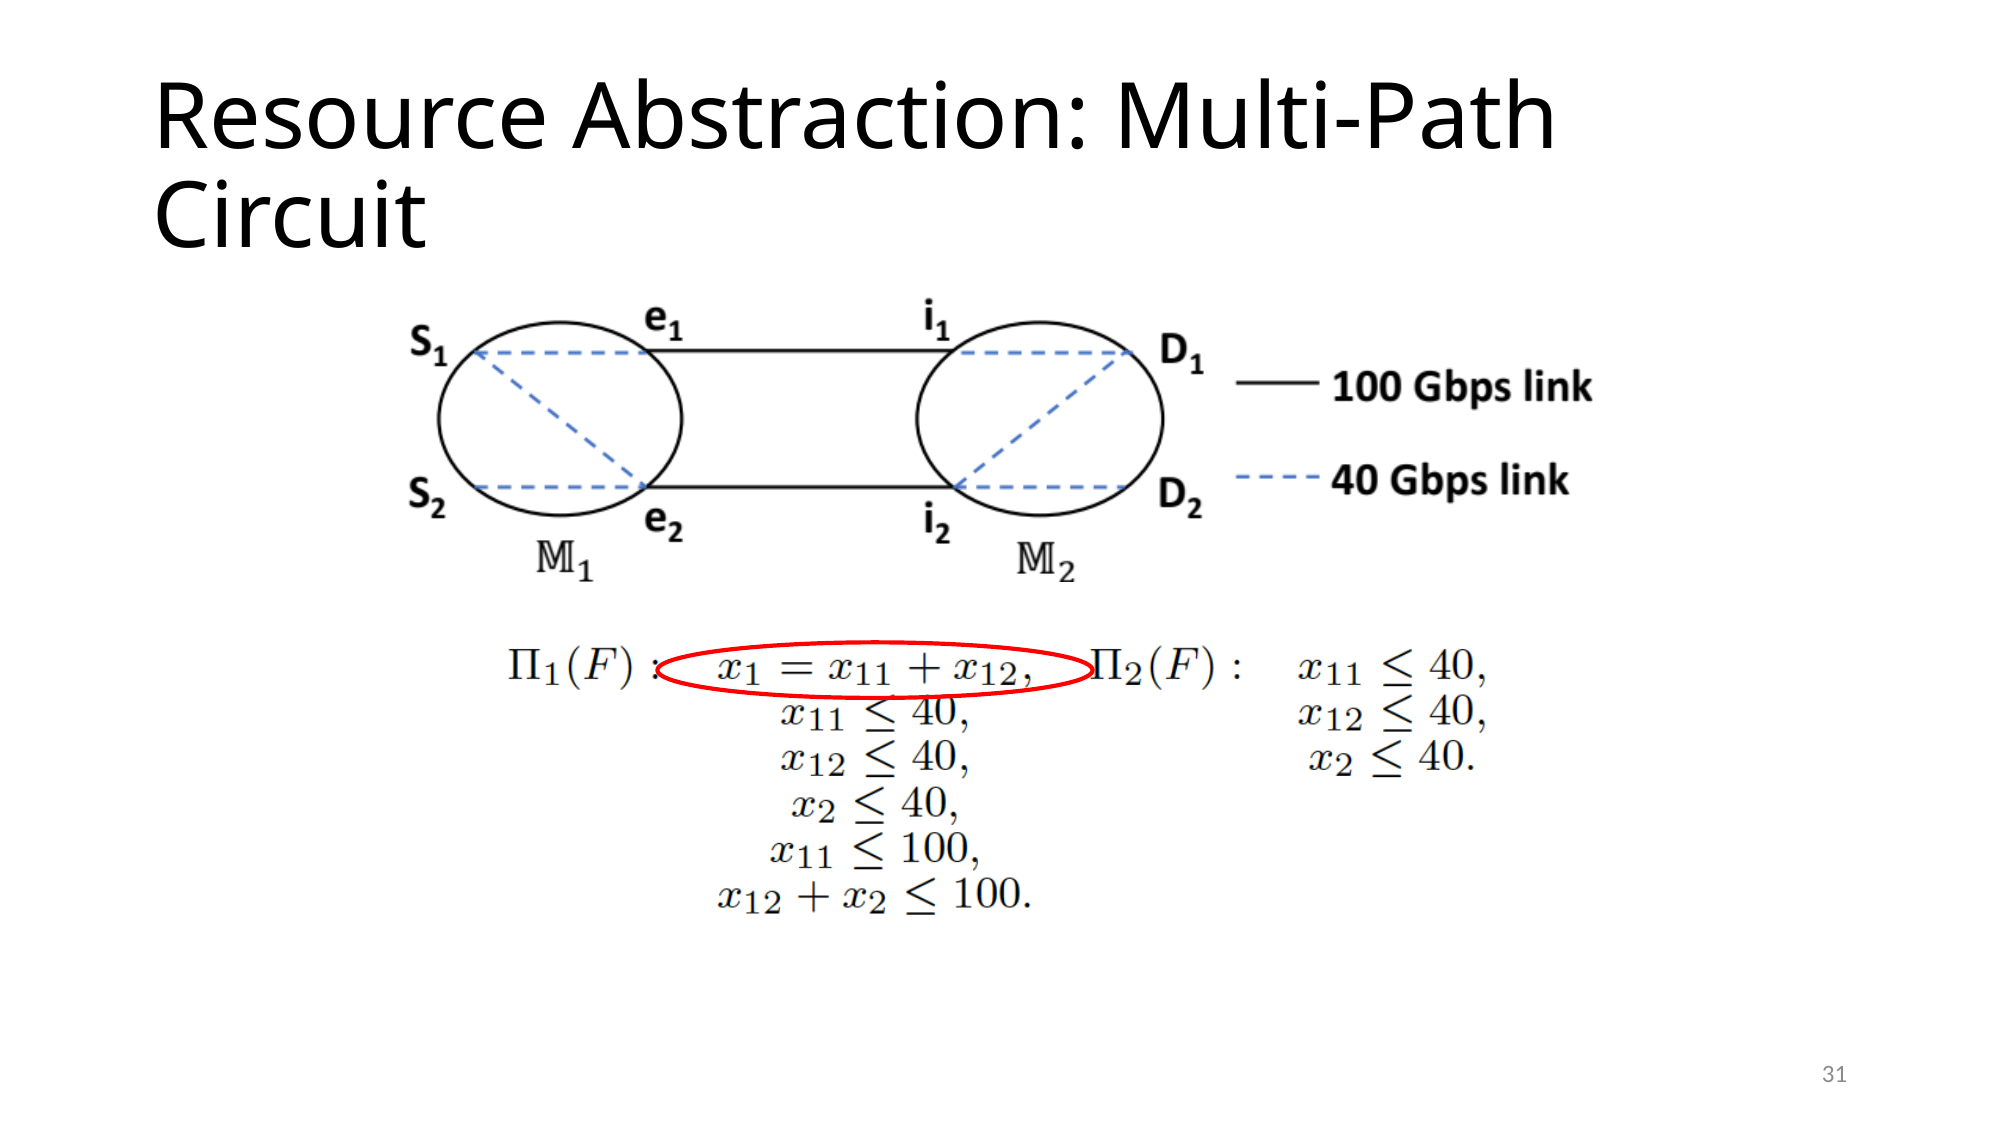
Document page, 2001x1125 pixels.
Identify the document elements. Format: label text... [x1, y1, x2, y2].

slide_number 31 [1412, 1042, 1863, 1103]
title Resource Abstraction: Multi-Path Circuit [137, 59, 1863, 278]
picture [488, 630, 1512, 922]
picture [407, 291, 1593, 582]
